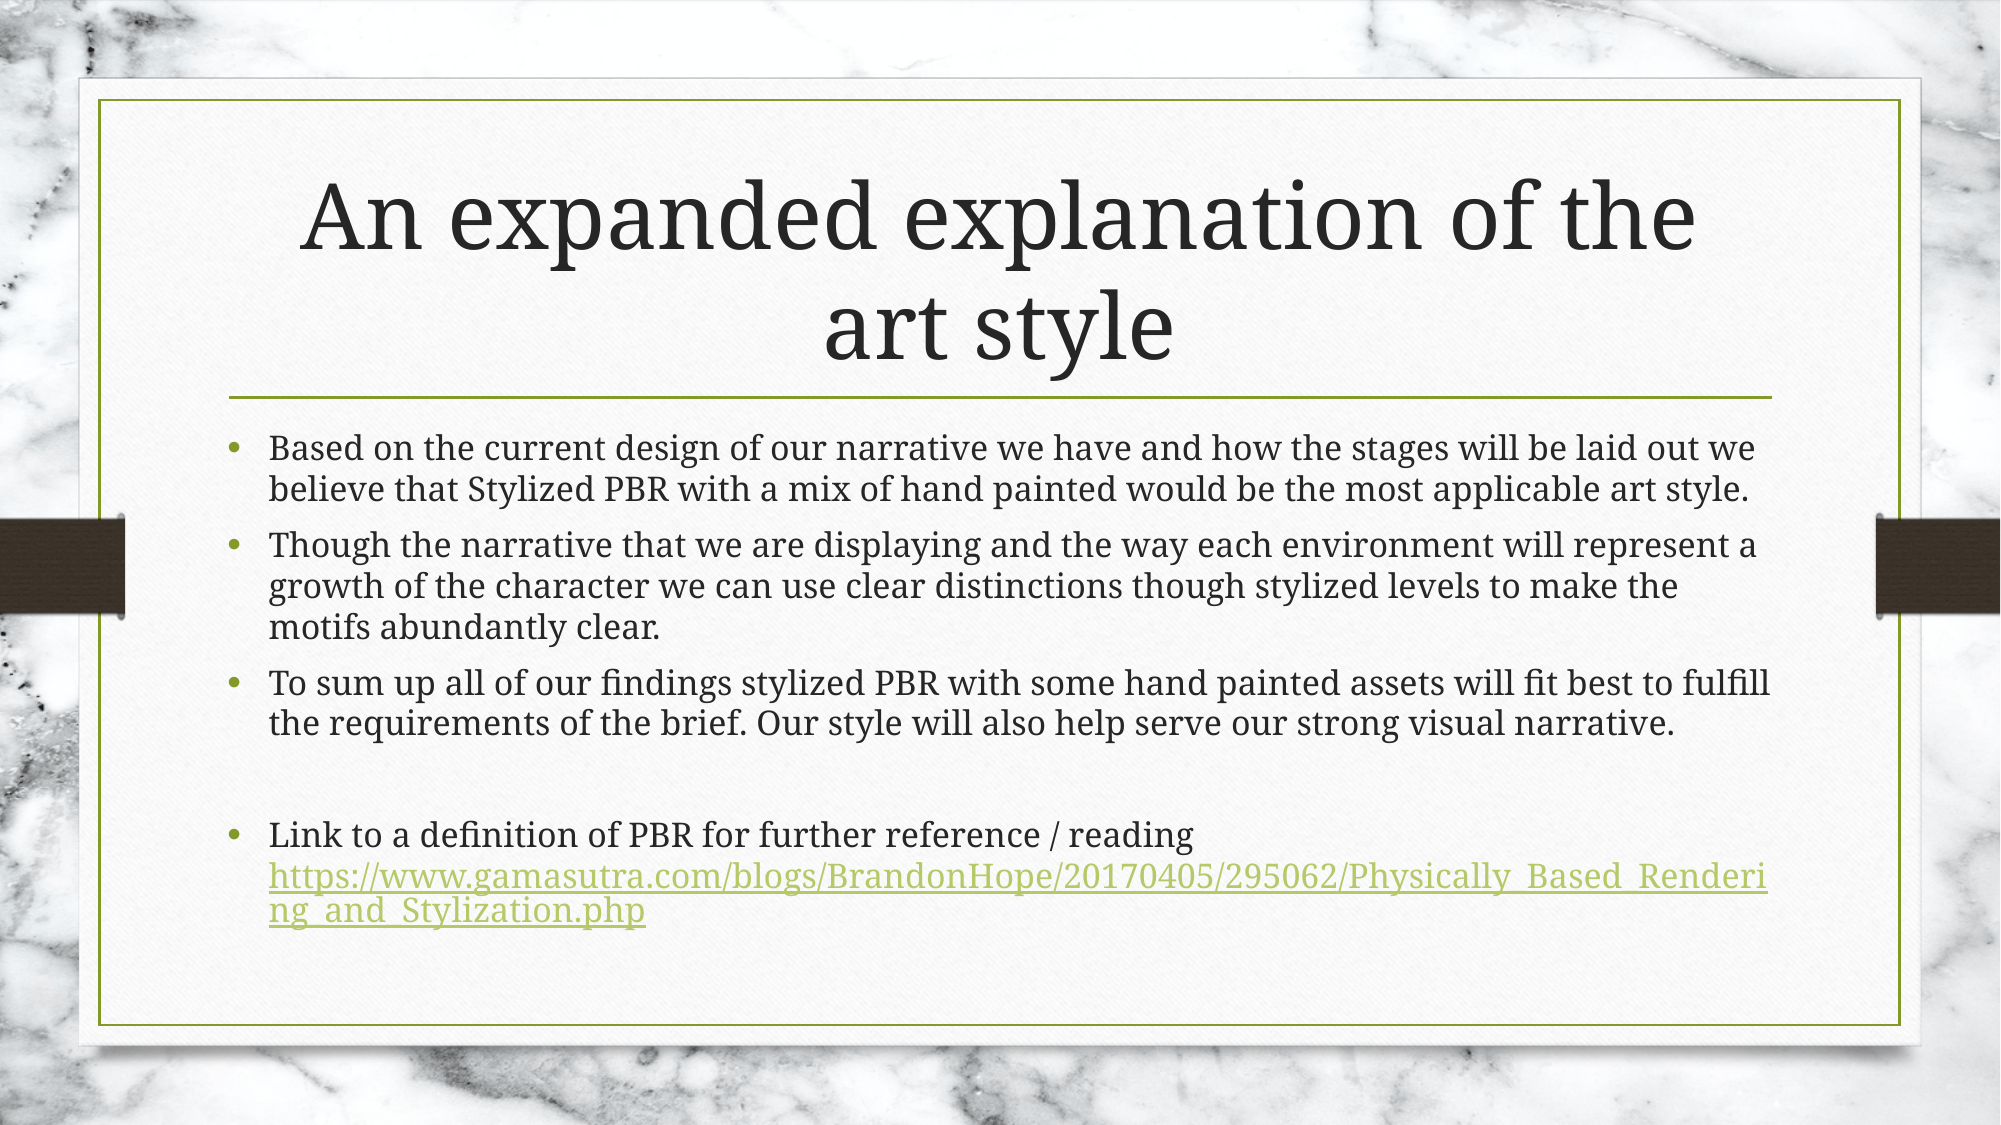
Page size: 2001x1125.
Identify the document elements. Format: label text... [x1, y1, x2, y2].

picture [0, 0, 2001, 1125]
list Based on the current design of our narrative we have and how the stages will be laid out we believe that Stylized PBR with a mix of hand painted would be the most applicable art style. Though the narrative that we are displaying and the way each environment will represent a growth of the character we can use clear distinctions though stylized levels to make the motifs abundantly clear. To sum up all of our findings stylized PBR with some hand painted assets will fit best to fulfill the requirements of the brief. Our style will also help serve our strong visual narrative. Link to a definition of PBR for further reference / reading https://www.gamasutra.com/blogs/BrandonHope/20170405/295062/Physically_Based_Rendering_and_Stylization.php [212, 419, 1788, 964]
title An expanded explanation of the art style [212, 161, 1788, 375]
